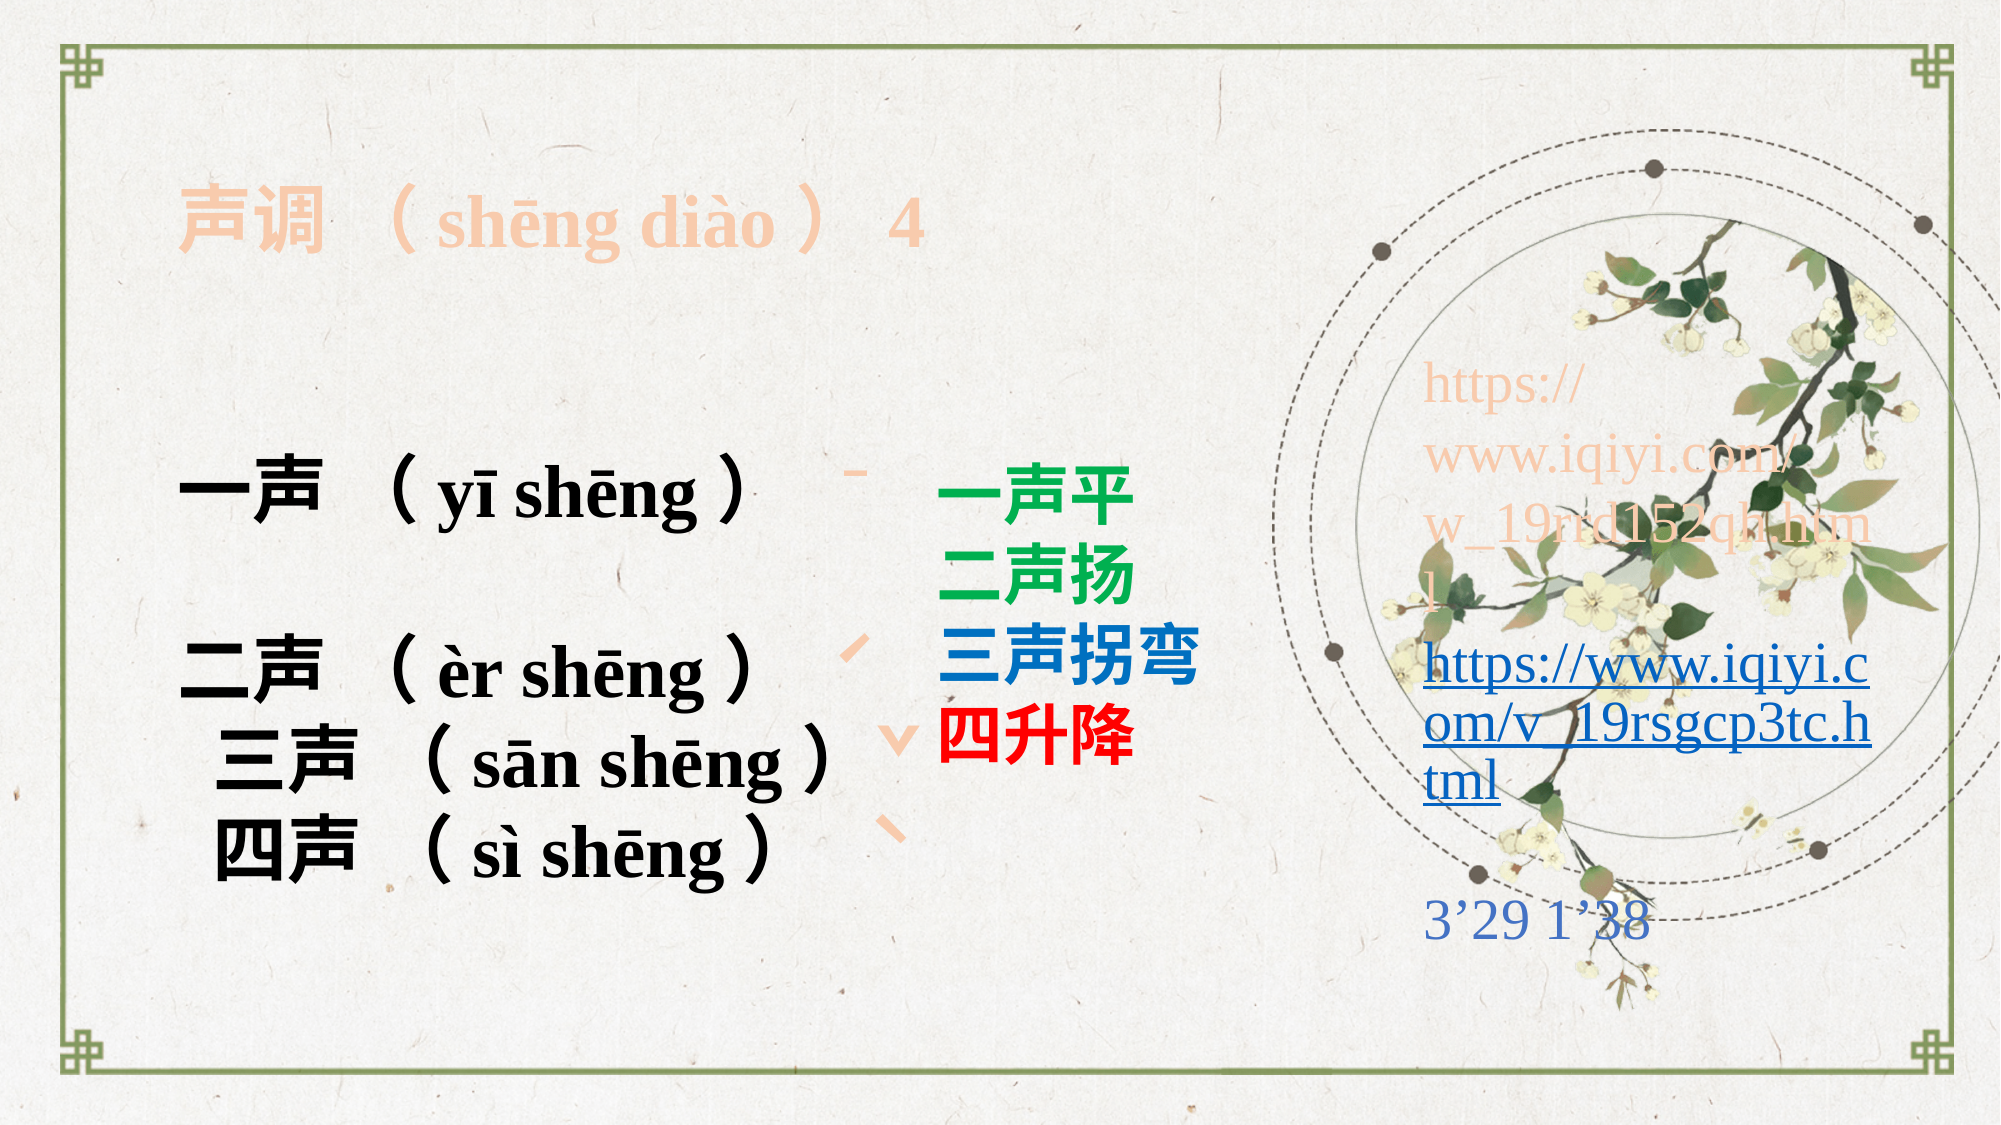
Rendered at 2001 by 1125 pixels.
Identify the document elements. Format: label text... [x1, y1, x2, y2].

text_box 声调 （shēng diào）4 一声 （yī shēng） ˉ 二声 （èr shēng） ˊ 三声 （sān shēng）ˇ 四声 （sì shēng） ˋ [162, 164, 977, 900]
text_box 一声平 二声扬 三声拐弯 四升降 [921, 445, 1265, 781]
picture [0, 0, 2000, 1125]
